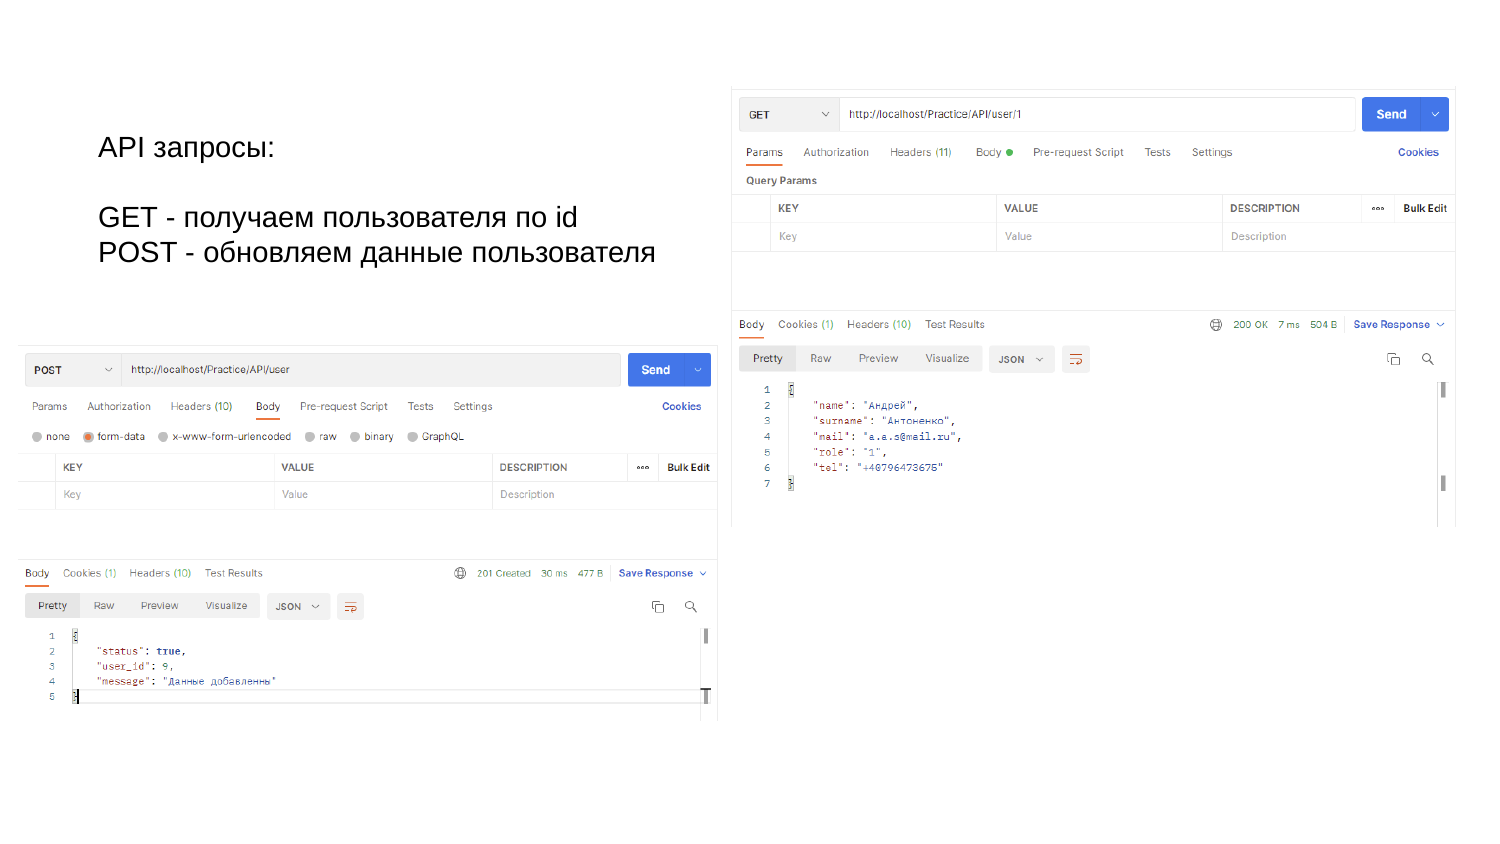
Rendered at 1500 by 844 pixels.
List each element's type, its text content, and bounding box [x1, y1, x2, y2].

picture [731, 86, 1465, 527]
text_box API запросы: GET - получаем пользователя по id POST - обновляем данные пользователя [83, 113, 688, 284]
picture [18, 344, 726, 721]
